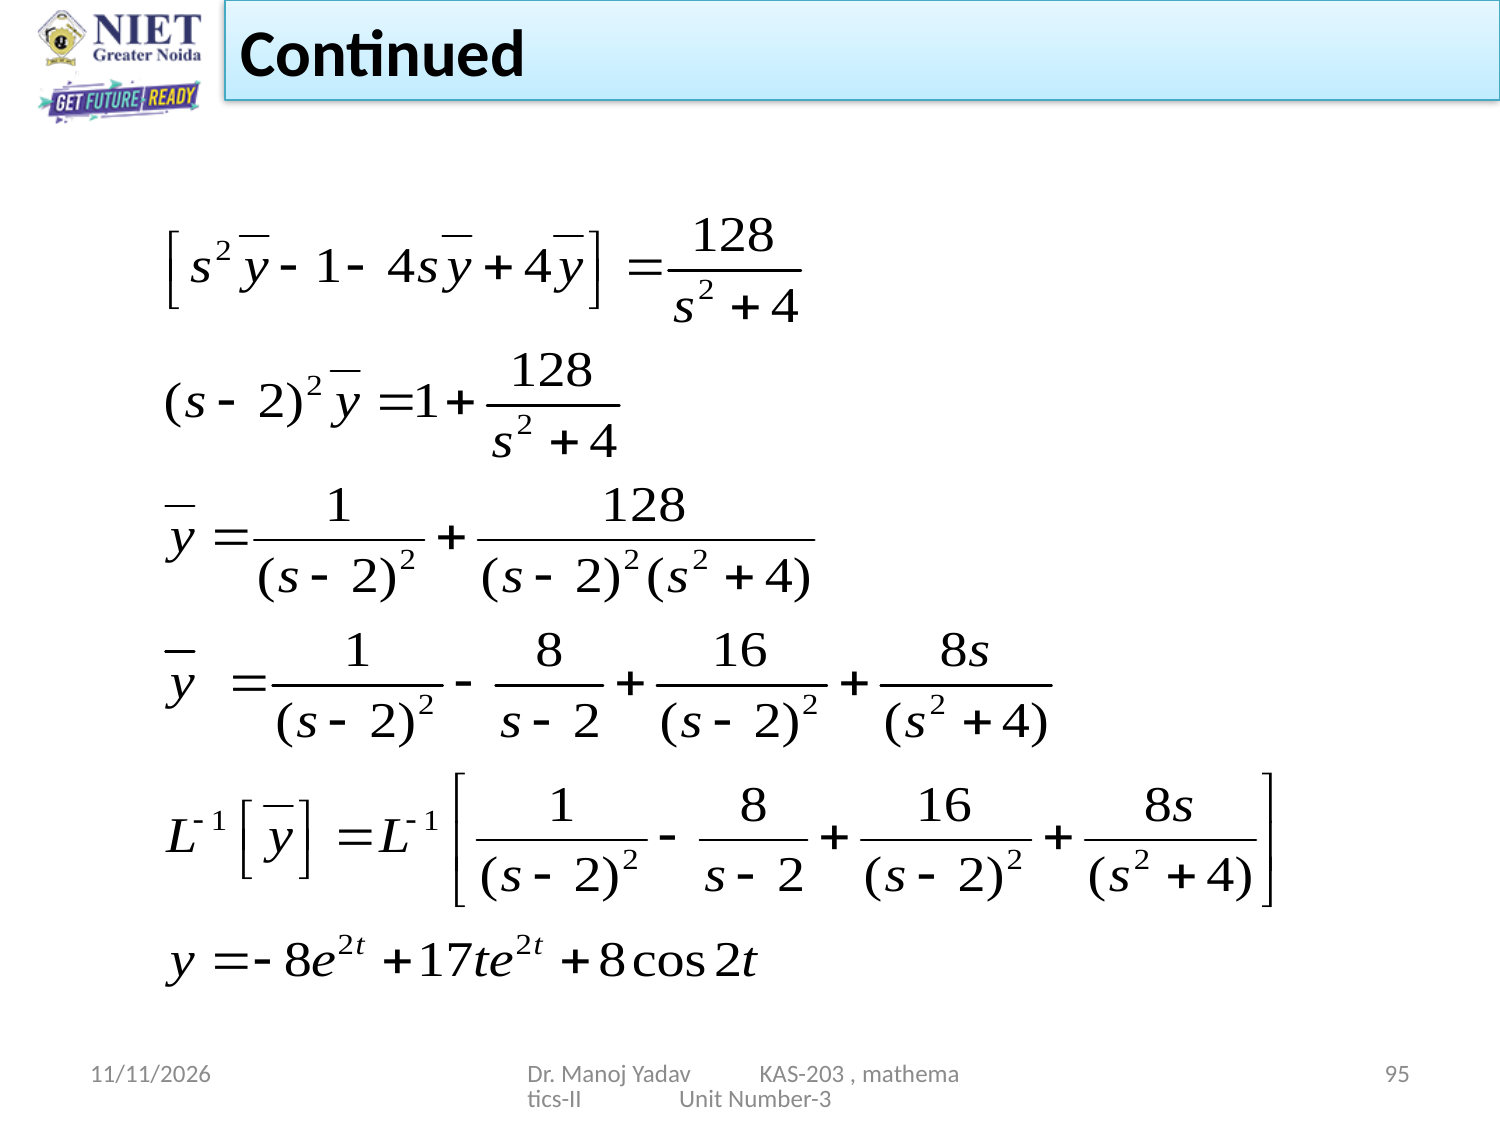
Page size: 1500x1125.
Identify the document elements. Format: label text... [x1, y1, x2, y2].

text_box Continued [238, 0, 1500, 101]
slide_number 95 [1074, 1042, 1425, 1103]
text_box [155, 203, 1294, 998]
footer Dr. Manoj Yadav KAS-203 , mathematics-II Unit Number-3 [512, 1042, 988, 1103]
picture [0, 0, 238, 135]
slide_number 05-Jun-21 [75, 1042, 425, 1103]
